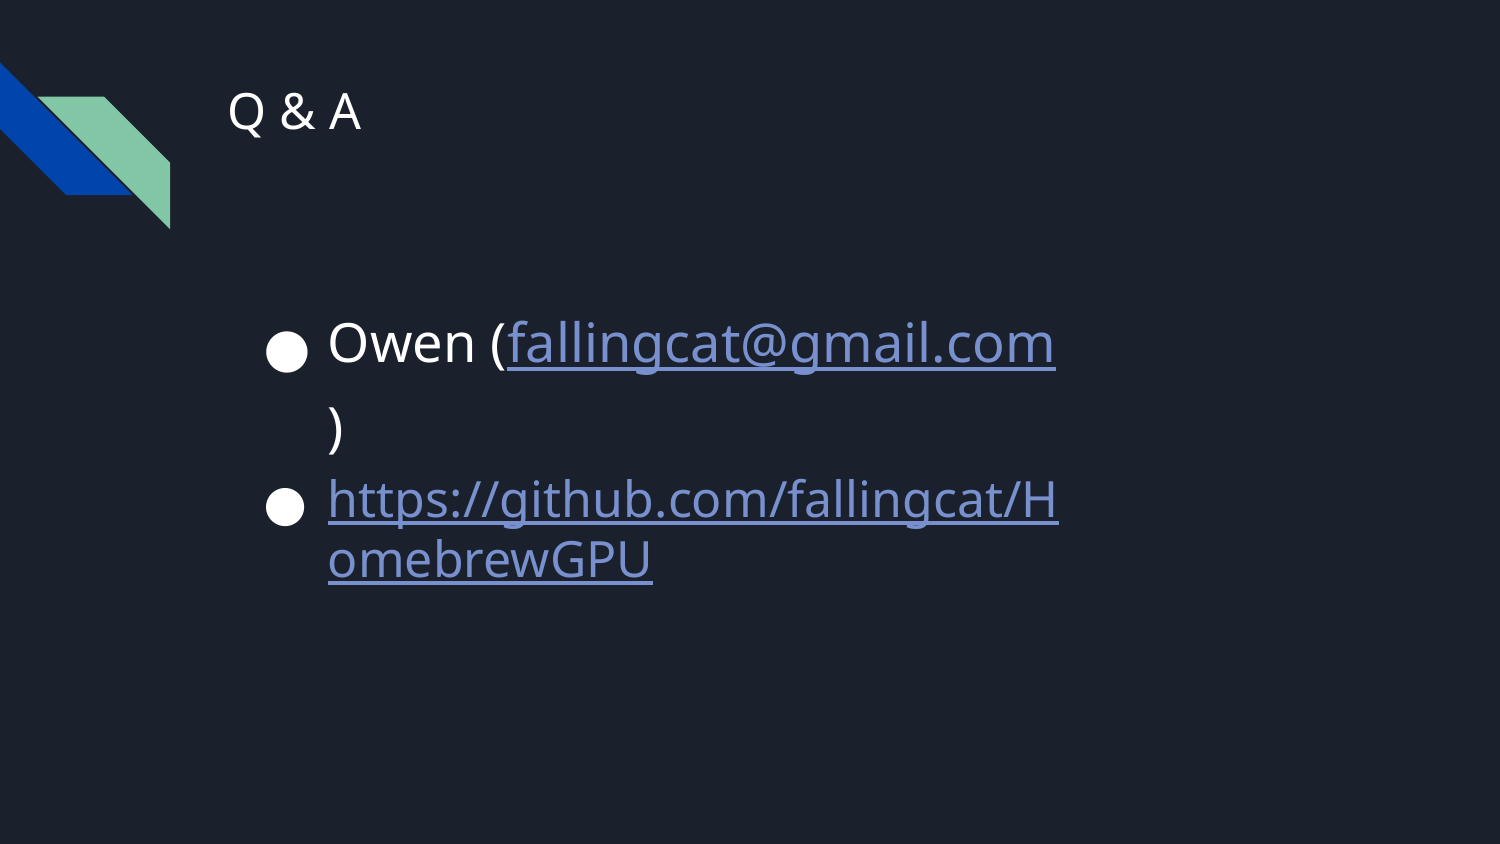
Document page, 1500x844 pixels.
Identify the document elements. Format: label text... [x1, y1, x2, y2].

list Owen (fallingcat@gmail.com) https://github.com/fallingcat/HomebrewGPU [237, 282, 1085, 760]
title Q & A [212, 64, 1368, 215]
